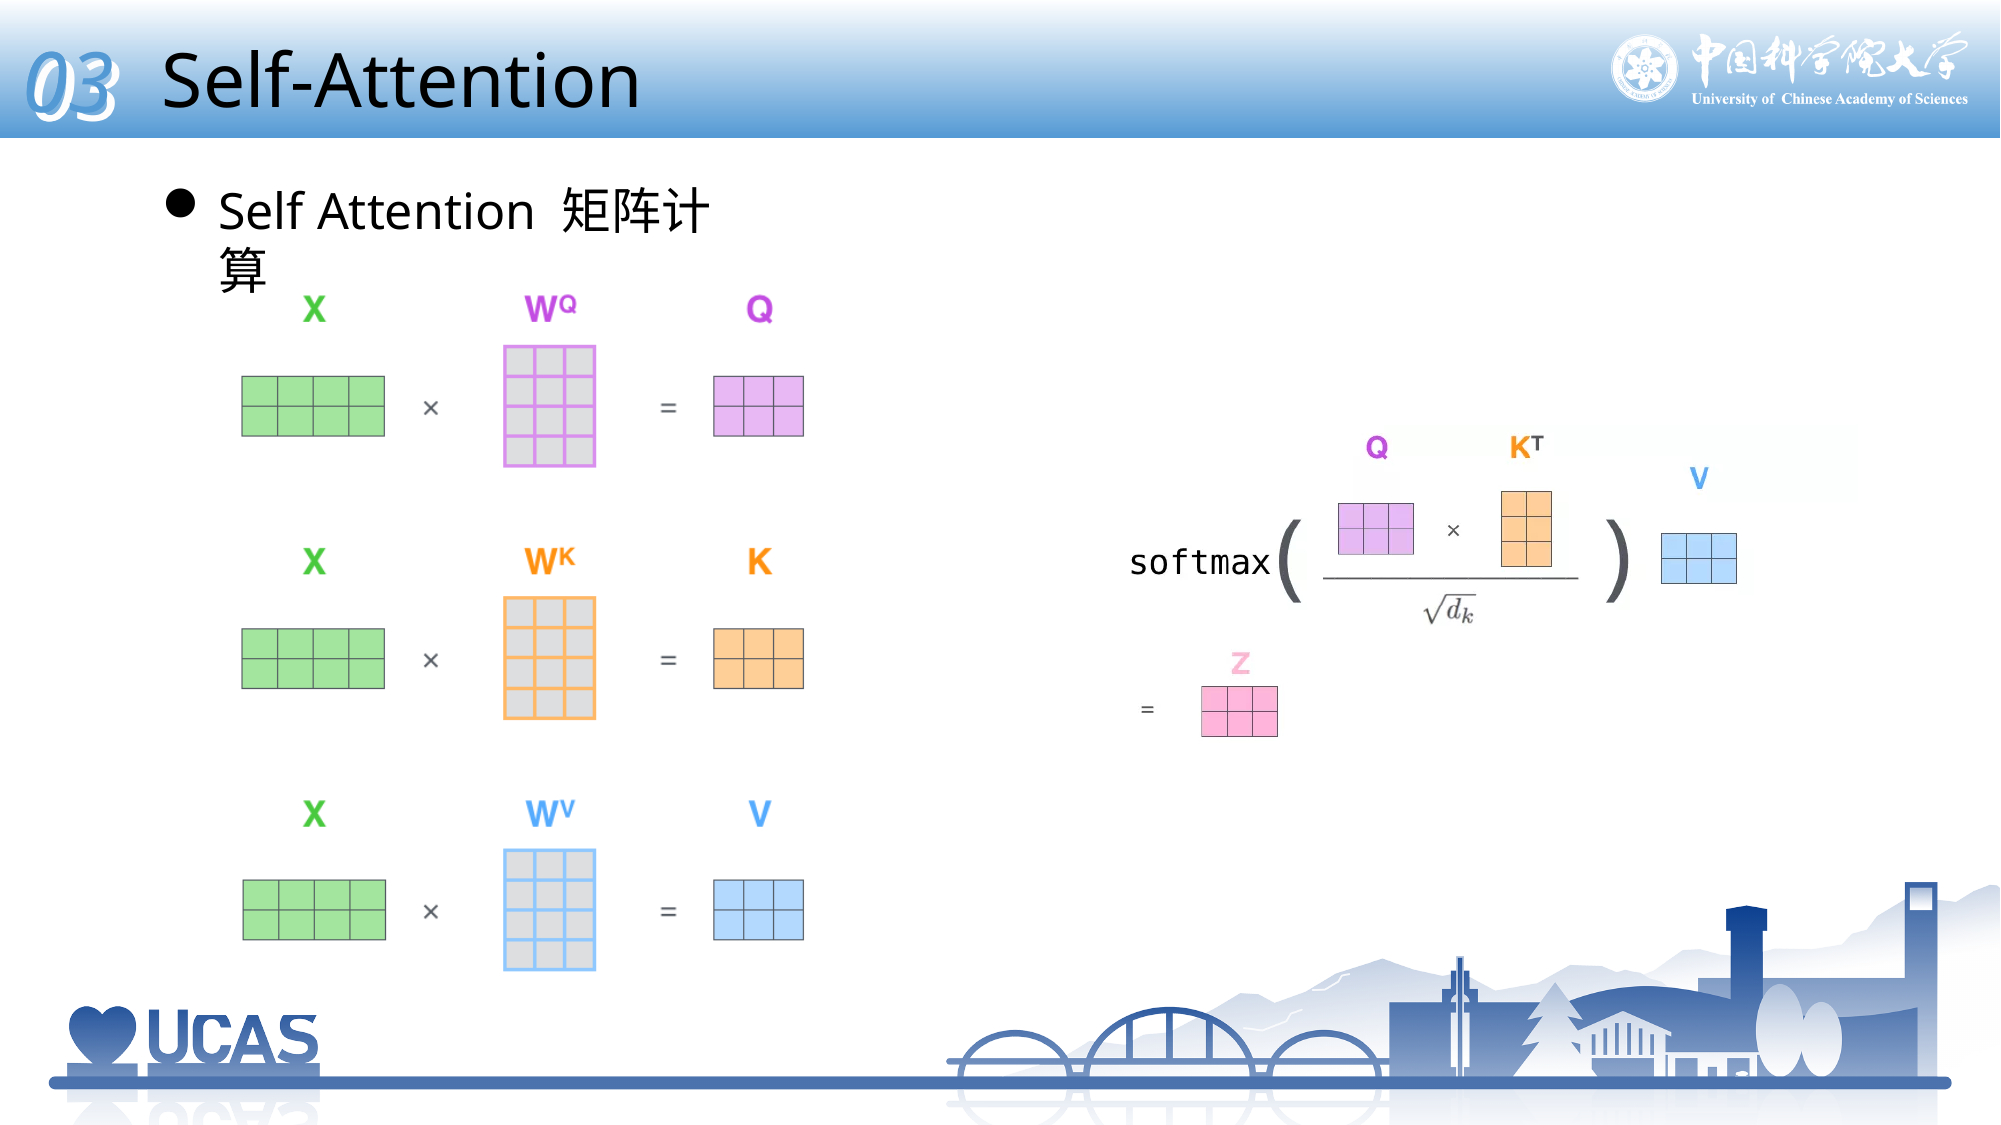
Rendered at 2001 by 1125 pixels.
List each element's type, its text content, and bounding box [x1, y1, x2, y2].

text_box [7, 0, 1532, 144]
picture [0, 260, 2000, 1125]
text_box Self Attention 矩阵计算 [147, 172, 759, 261]
picture [1611, 31, 1968, 107]
picture [999, 425, 1858, 761]
